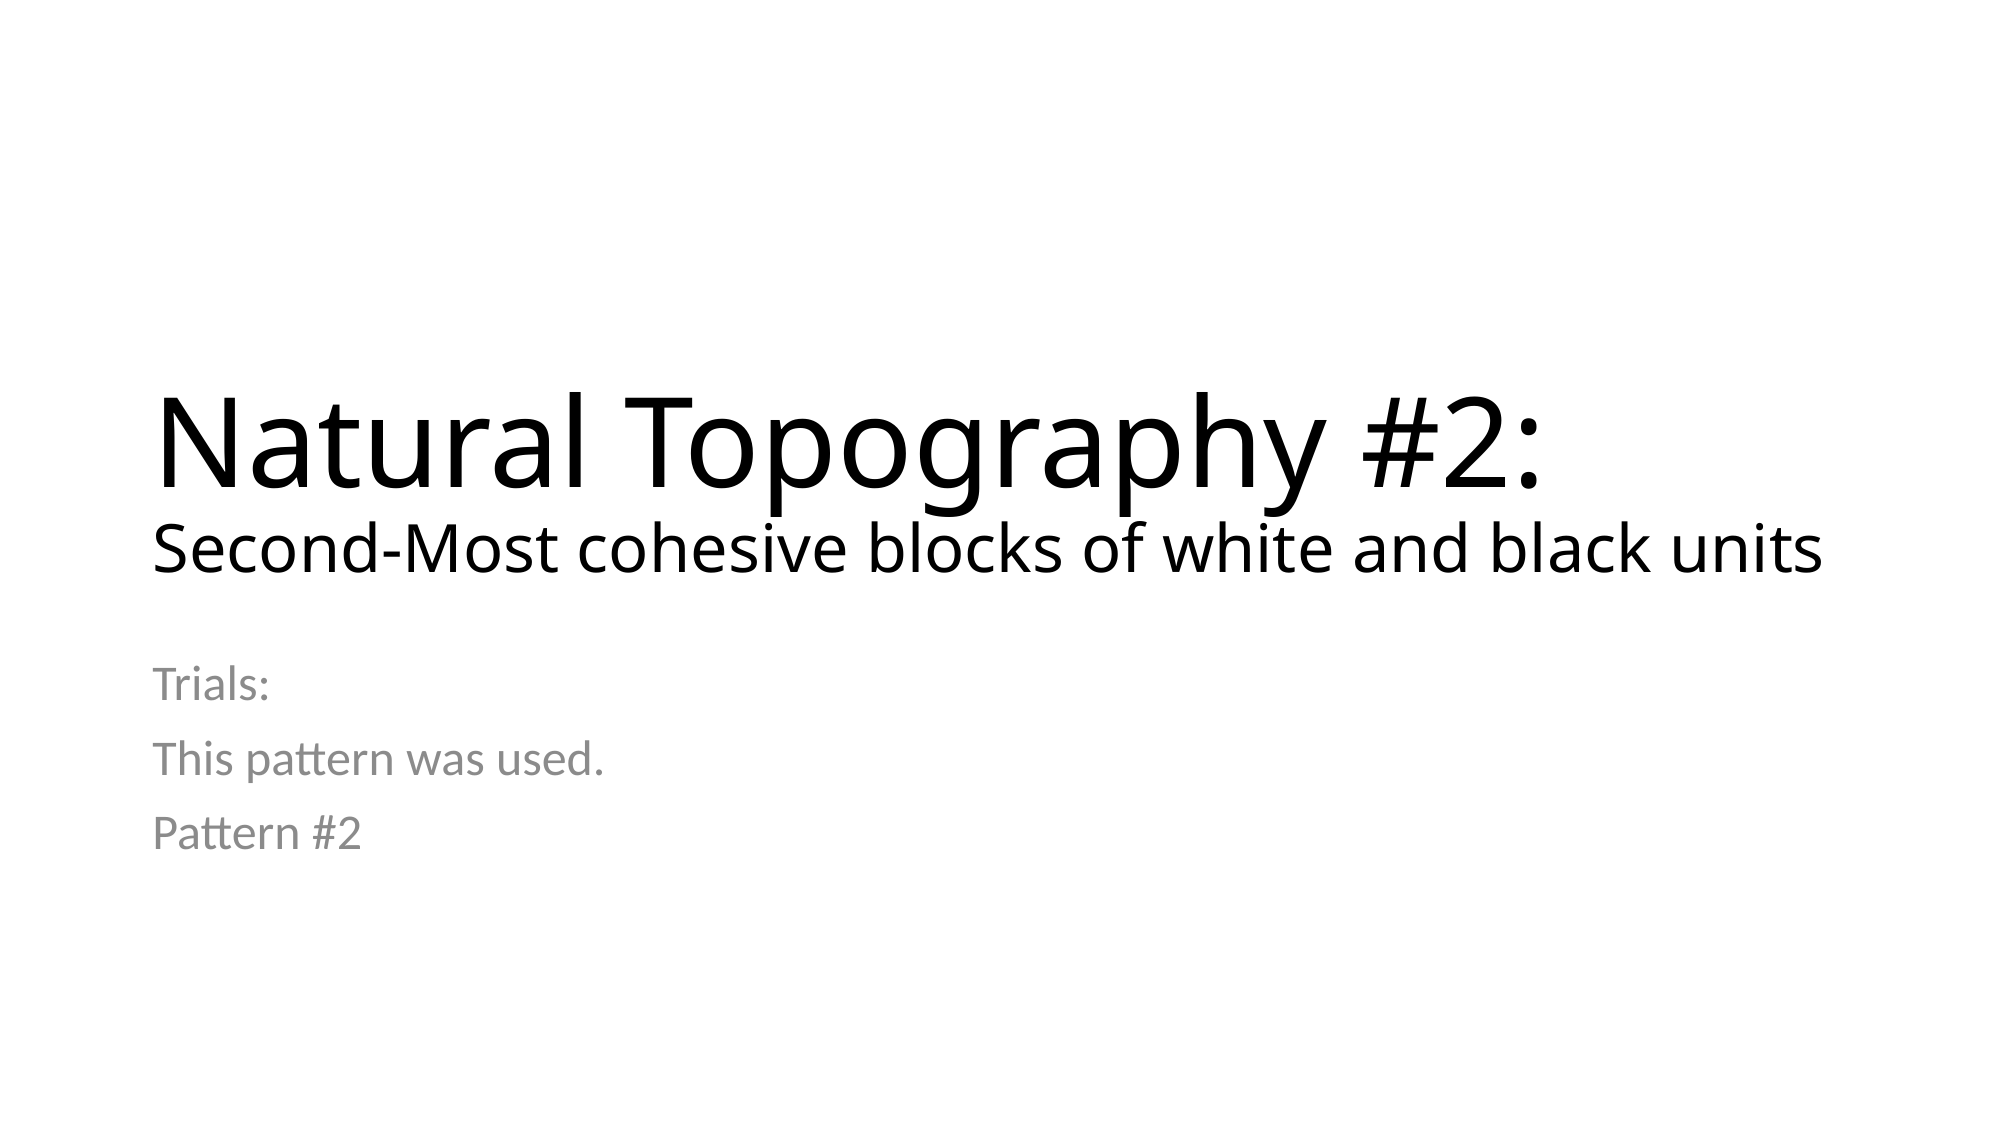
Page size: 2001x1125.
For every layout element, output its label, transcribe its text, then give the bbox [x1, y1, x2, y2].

title Natural Topography #2: Second-Most cohesive blocks of white and black units [137, 126, 1863, 594]
list Trials: This pattern was used. Pattern #2 [137, 649, 1863, 896]
